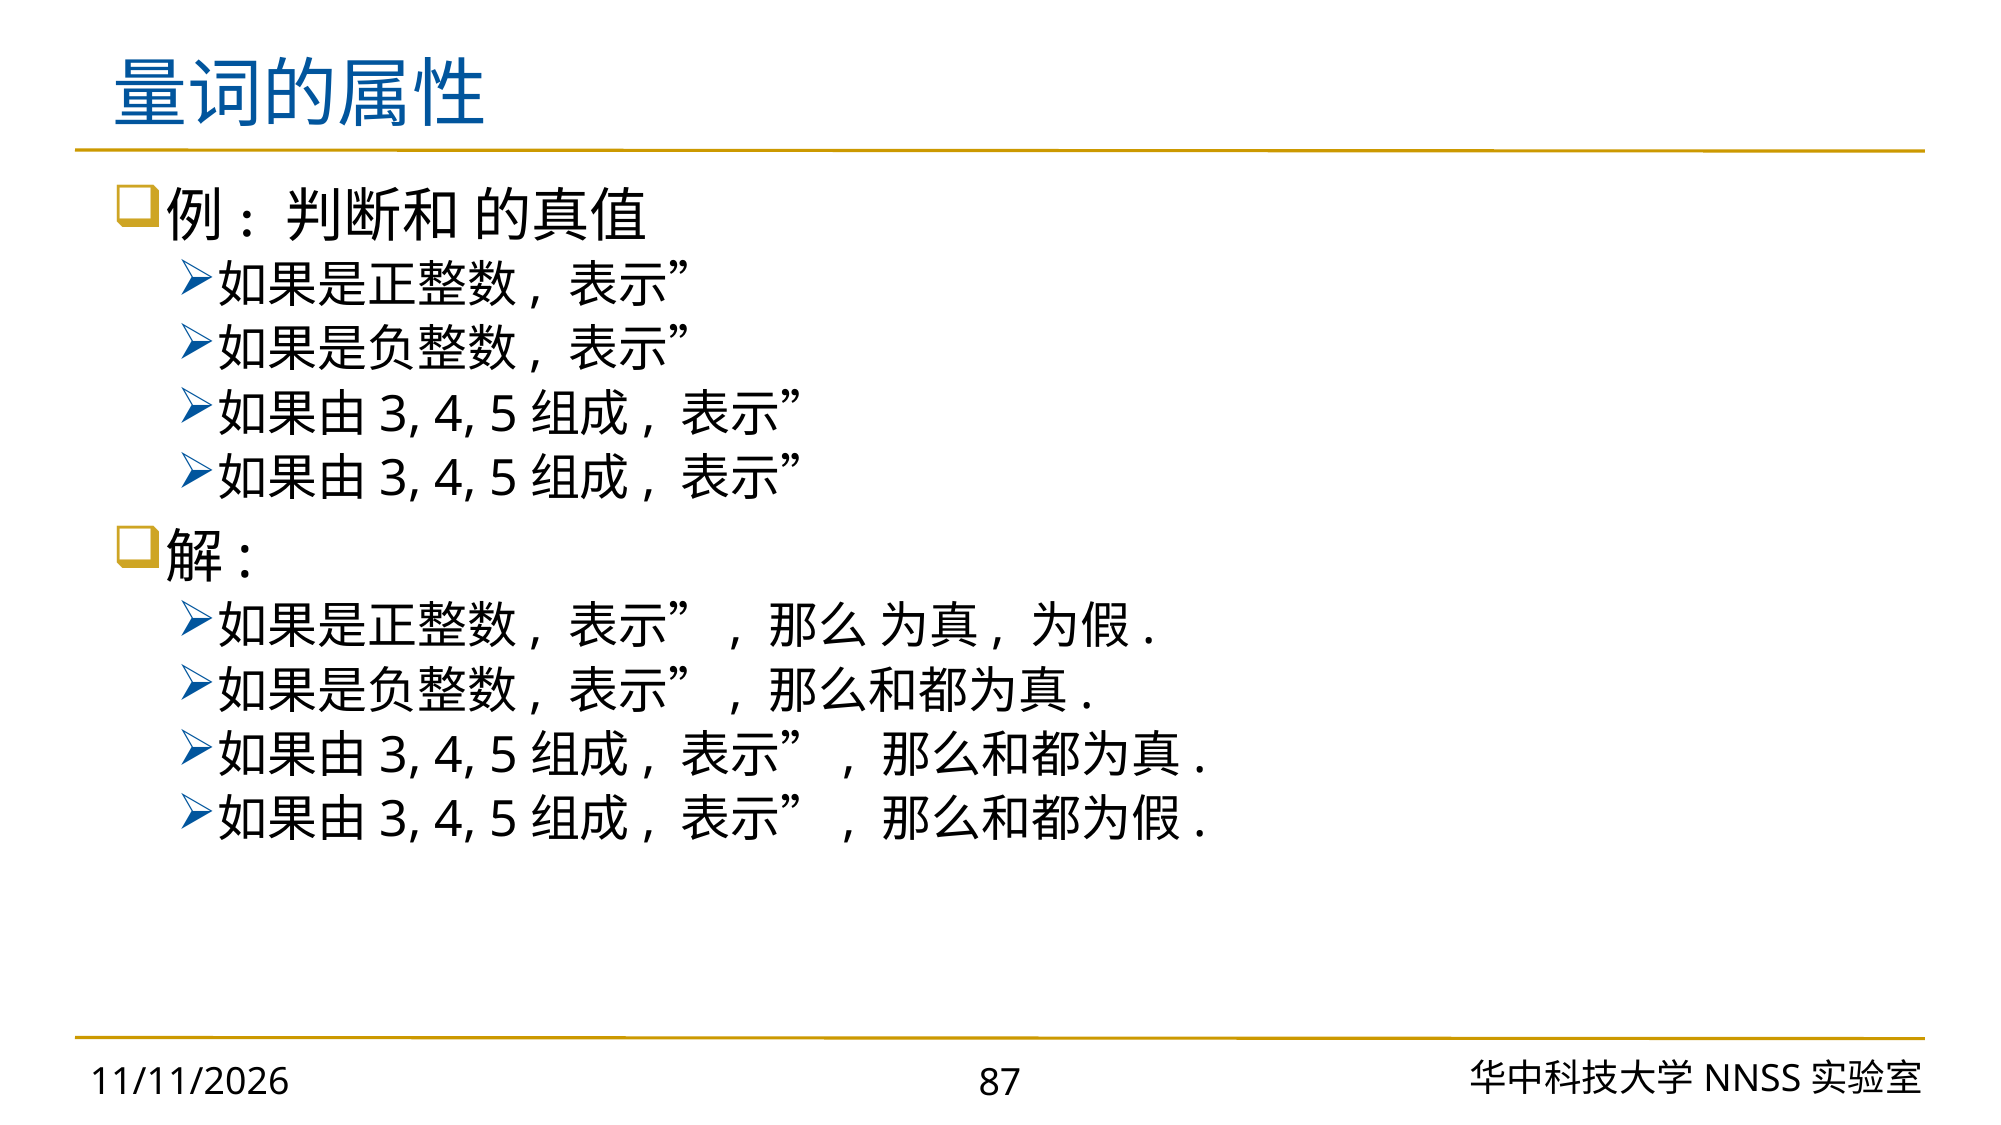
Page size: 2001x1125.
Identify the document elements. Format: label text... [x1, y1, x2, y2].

footer 华中科技大学NNSS实验室 [1149, 1046, 1938, 1113]
title 量词的属性 [97, 44, 1900, 149]
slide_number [75, 1050, 550, 1111]
slide_number 87 [699, 1050, 1300, 1111]
